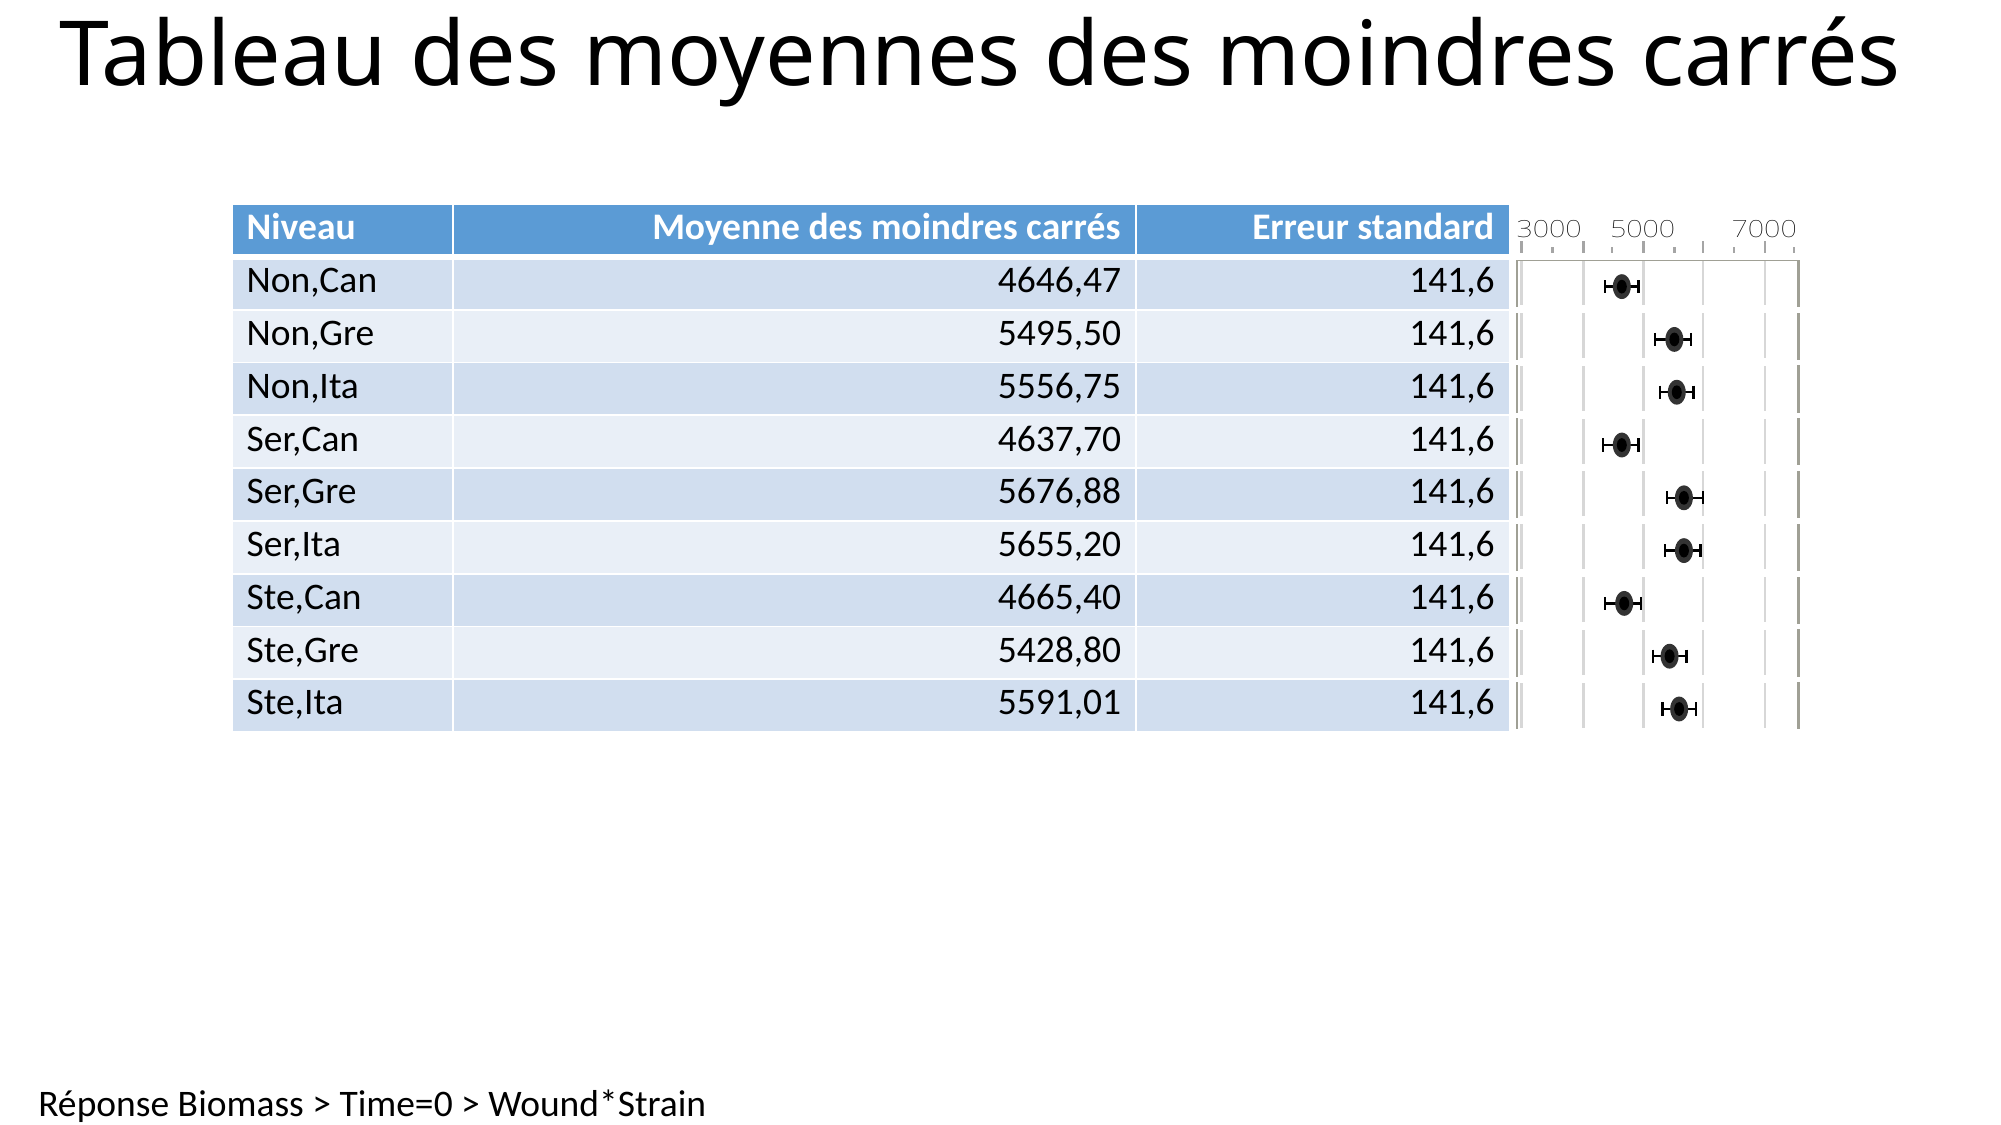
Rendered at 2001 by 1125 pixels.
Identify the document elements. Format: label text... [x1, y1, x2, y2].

table_cell [1510, 416, 1805, 467]
table_cell 4637,70 [454, 416, 1135, 467]
table_cell 5428,80 [454, 627, 1135, 678]
table_cell [1510, 363, 1805, 414]
table_cell 5676,88 [454, 469, 1135, 520]
table_header Moyenne des moindres carrés [454, 205, 1135, 254]
table_cell Ste,Gre [233, 627, 452, 678]
table_header [1510, 205, 1805, 254]
table_cell 141,6 [1137, 522, 1509, 573]
table_cell 141,6 [1137, 680, 1509, 731]
title Tableau des moyennes des moindres carrés [0, 0, 1963, 113]
table_cell 141,6 [1137, 627, 1509, 678]
table_cell 141,6 [1137, 575, 1509, 626]
table_cell 4665,40 [454, 575, 1135, 626]
table_cell [1510, 627, 1805, 678]
table_cell 5591,01 [454, 680, 1135, 731]
table_cell Non,Gre [233, 311, 452, 362]
table_cell [1510, 469, 1805, 520]
table_cell 141,6 [1137, 416, 1509, 467]
table_cell [1510, 575, 1805, 626]
table_cell 5655,20 [454, 522, 1135, 573]
table_cell 141,6 [1137, 311, 1509, 362]
table_cell Ste,Can [233, 575, 452, 626]
table_cell Ser,Can [233, 416, 452, 467]
table_cell [1510, 680, 1805, 731]
text_box Réponse Biomass > Time=0 > Wound*Strain [38, 1079, 708, 1125]
table_cell Non,Can [233, 260, 452, 309]
table_cell Ser,Ita [233, 522, 452, 573]
table_cell Non,Ita [233, 363, 452, 414]
table_cell Ste,Ita [233, 680, 452, 731]
table_header Niveau [233, 205, 452, 254]
table_cell 5495,50 [454, 311, 1135, 362]
table_cell [1510, 260, 1805, 309]
table_cell 141,6 [1137, 363, 1509, 414]
table_cell 5556,75 [454, 363, 1135, 414]
table_cell Ser,Gre [233, 469, 452, 520]
table_cell [1510, 522, 1805, 573]
table_cell 141,6 [1137, 260, 1509, 309]
table_cell [1510, 311, 1805, 362]
table_cell 141,6 [1137, 469, 1509, 520]
table_cell 4646,47 [454, 260, 1135, 309]
table_header Erreur standard [1137, 205, 1509, 254]
